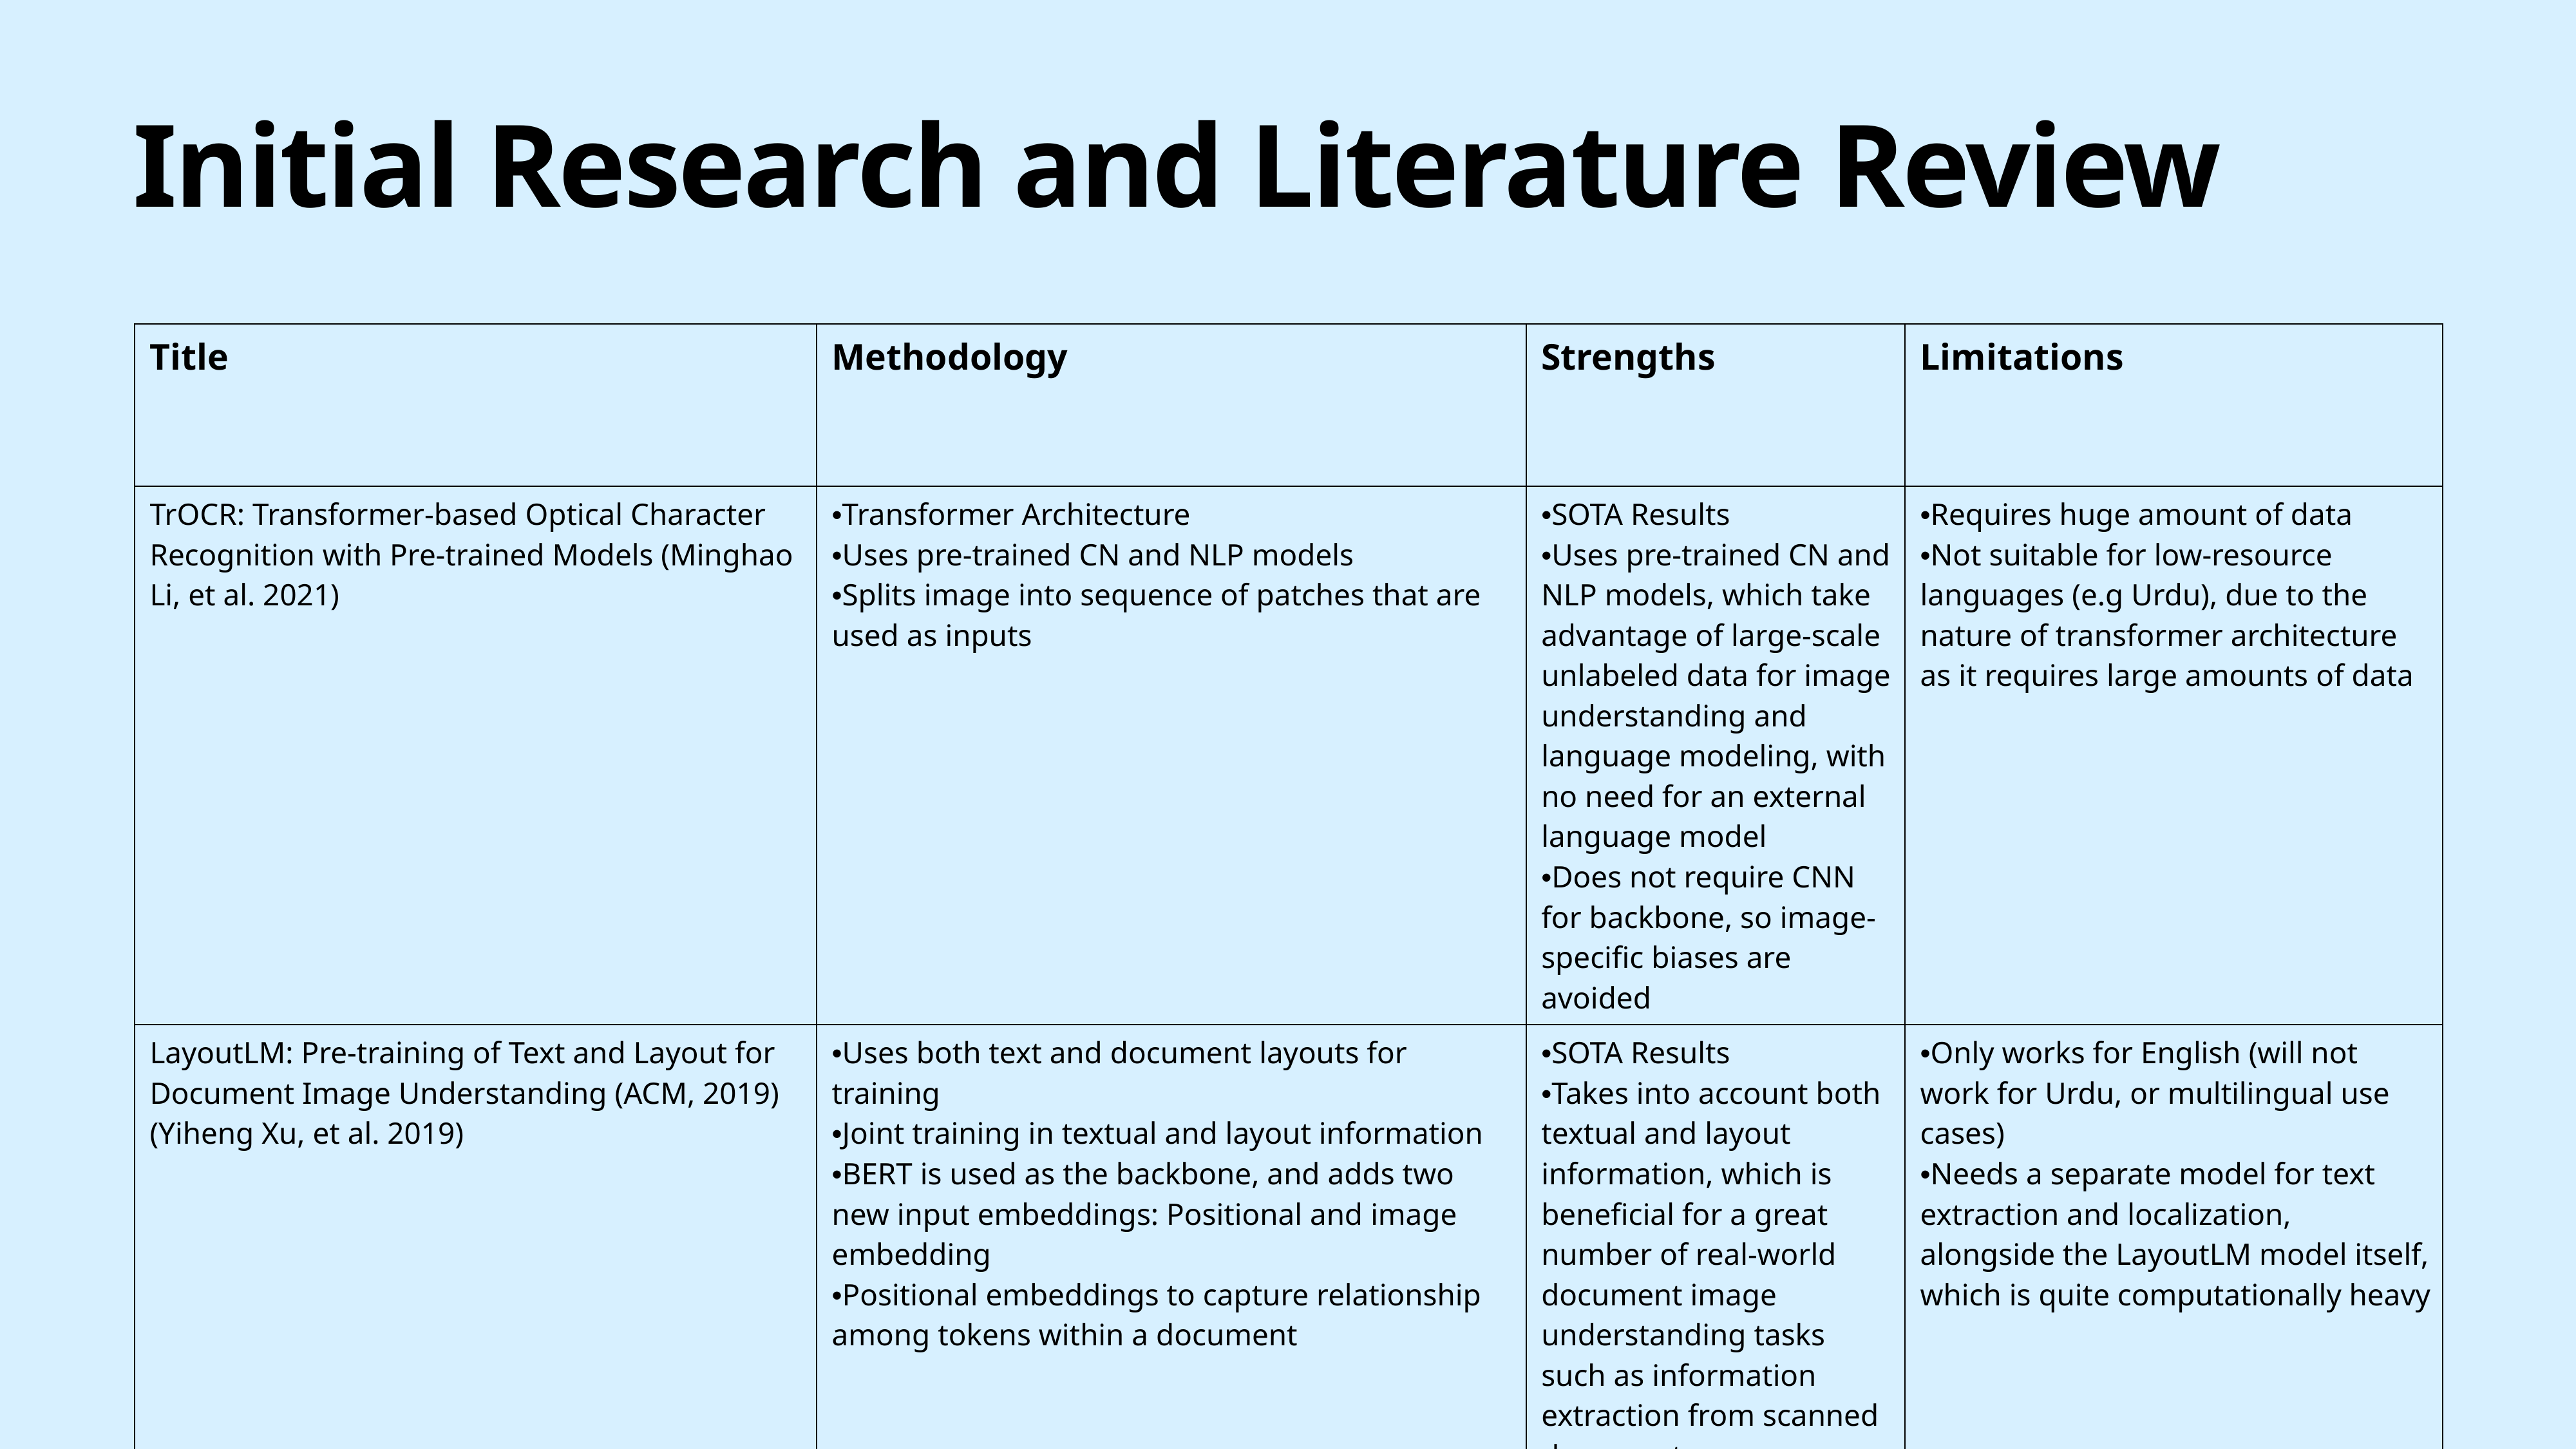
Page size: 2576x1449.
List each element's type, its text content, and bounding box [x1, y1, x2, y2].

table_cell •Uses both text and document layouts for training •Joint training in textual and layout information •BERT is used as the backbone, and adds two new input embeddings: Positional and image embedding •Positional embeddings to capture relationship among tokens within a document [817, 1025, 1526, 1449]
table_cell •Only works for English (will not work for Urdu, or multilingual use cases) •Needs a separate model for text extraction and localization, alongside the LayoutLM model itself, which is quite computationally heavy [1906, 1025, 2442, 1449]
table_cell •SOTA Results •Uses pre-trained CN and NLP models, which take advantage of large-scale unlabeled data for image understanding and language modeling, with no need for an external language model •Does not require CNN for backbone, so image-specific biases are avoided [1527, 487, 1904, 1024]
table_cell •Transformer Architecture •Uses pre-trained CN and NLP models •Splits image into sequence of patches that are used as inputs [817, 487, 1526, 1024]
table_cell LayoutLM: Pre-training of Text and Layout for Document Image Understanding (ACM, 2019)(Yiheng Xu, et al. 2019) [135, 1025, 816, 1449]
table_cell •SOTA Results •Takes into account both textual and layout information, which is beneficial for a great number of real-world document image understanding tasks such as information extraction from scanned documents [1527, 1025, 1904, 1449]
table_header Methodology [817, 325, 1526, 486]
table_cell TrOCR: Transformer-based Optical Character Recognition with Pre-trained Models (Minghao Li, et al. 2021) [135, 487, 816, 1024]
table_header Title [135, 325, 816, 486]
table_header Strengths [1527, 325, 1904, 486]
table_header Limitations [1906, 325, 2442, 486]
table_cell •Requires huge amount of data •Not suitable for low-resource languages (e.g Urdu), due to the nature of transformer architecture as it requires large amounts of data [1906, 487, 2442, 1024]
title Initial Research and Literature Review [127, 113, 2449, 266]
